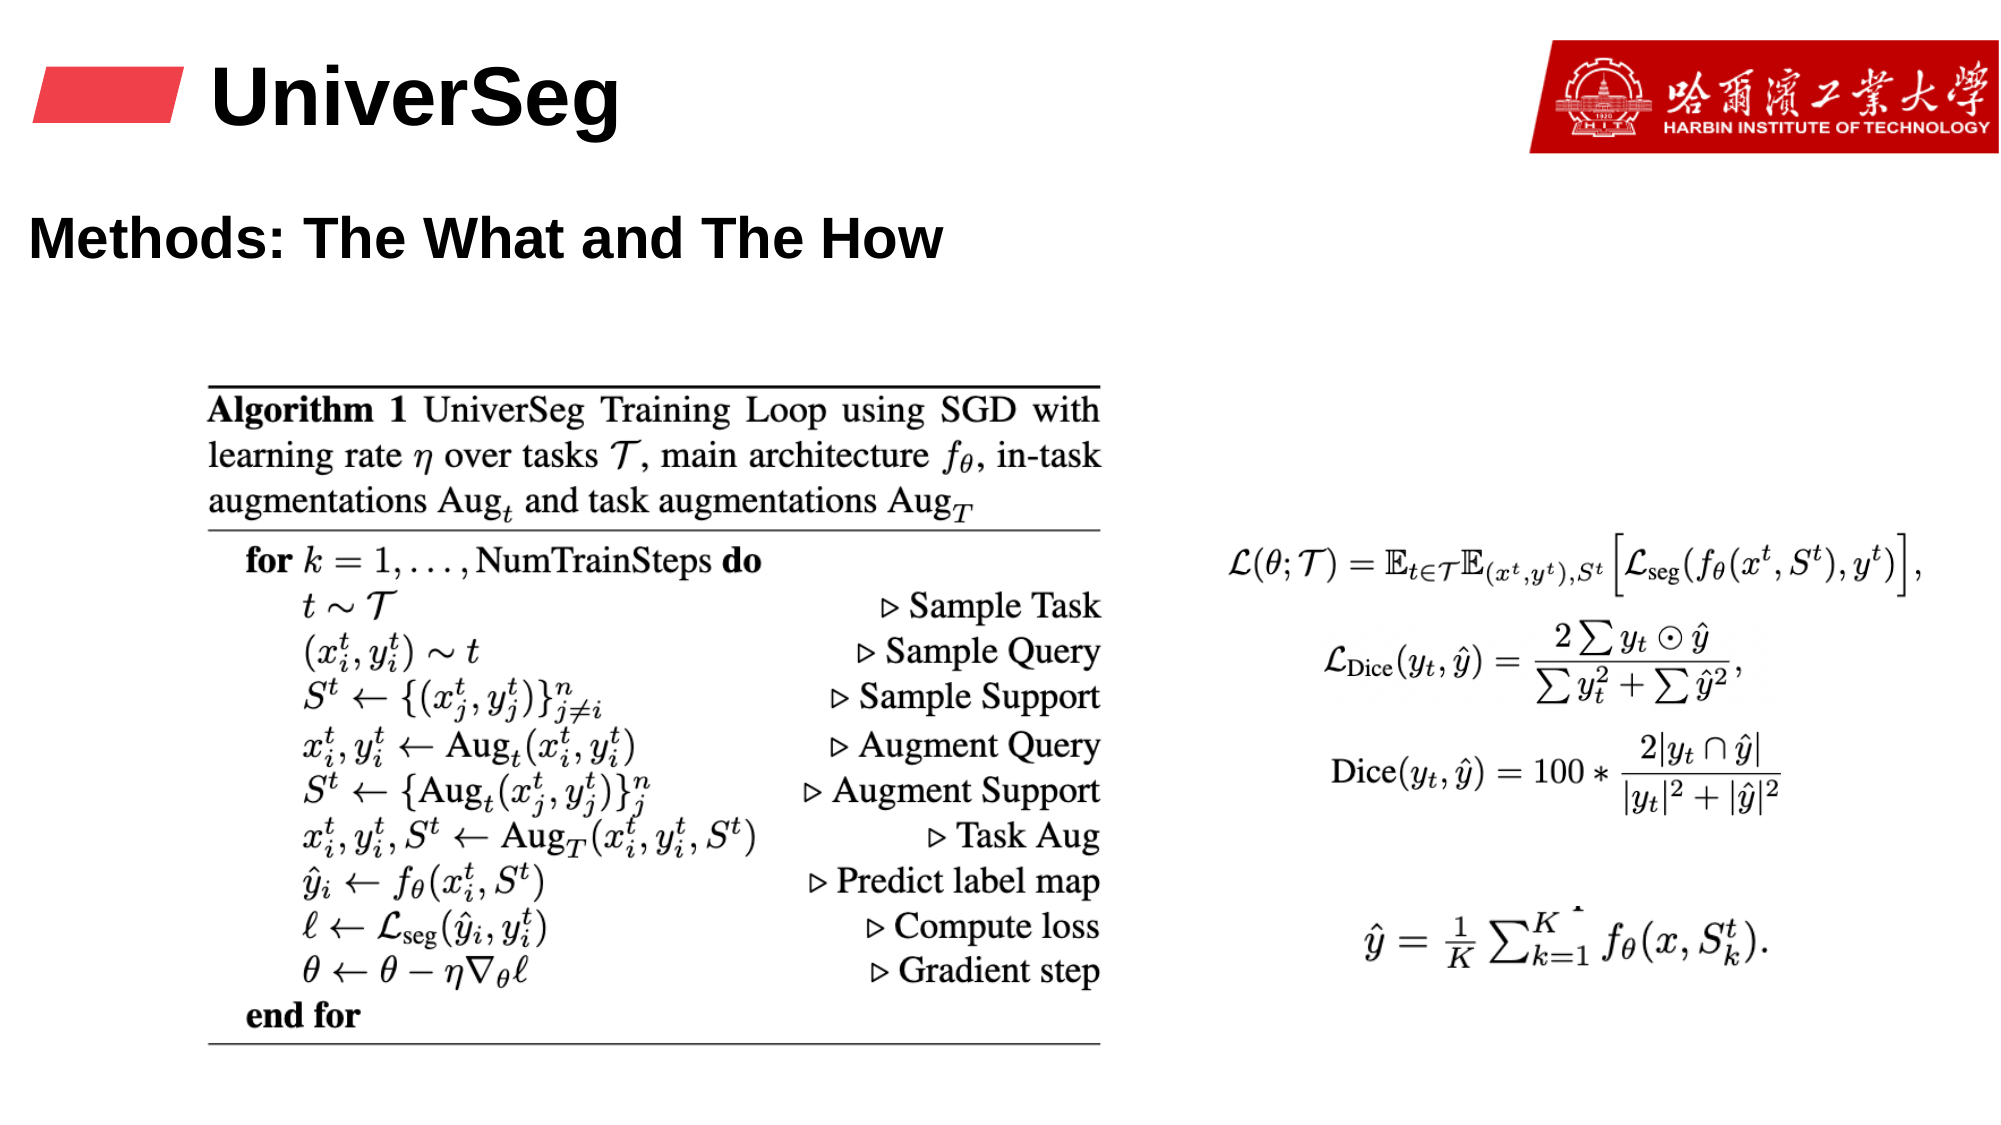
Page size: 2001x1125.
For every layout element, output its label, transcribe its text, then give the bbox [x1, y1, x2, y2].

picture [1298, 731, 1805, 832]
picture [1196, 517, 1939, 608]
picture [1357, 906, 1778, 997]
picture [1298, 610, 1778, 719]
picture [184, 364, 1140, 1075]
title UniverSeg [210, 43, 1221, 155]
picture [1527, 29, 2001, 161]
list Methods: The What and The How [28, 207, 1972, 272]
